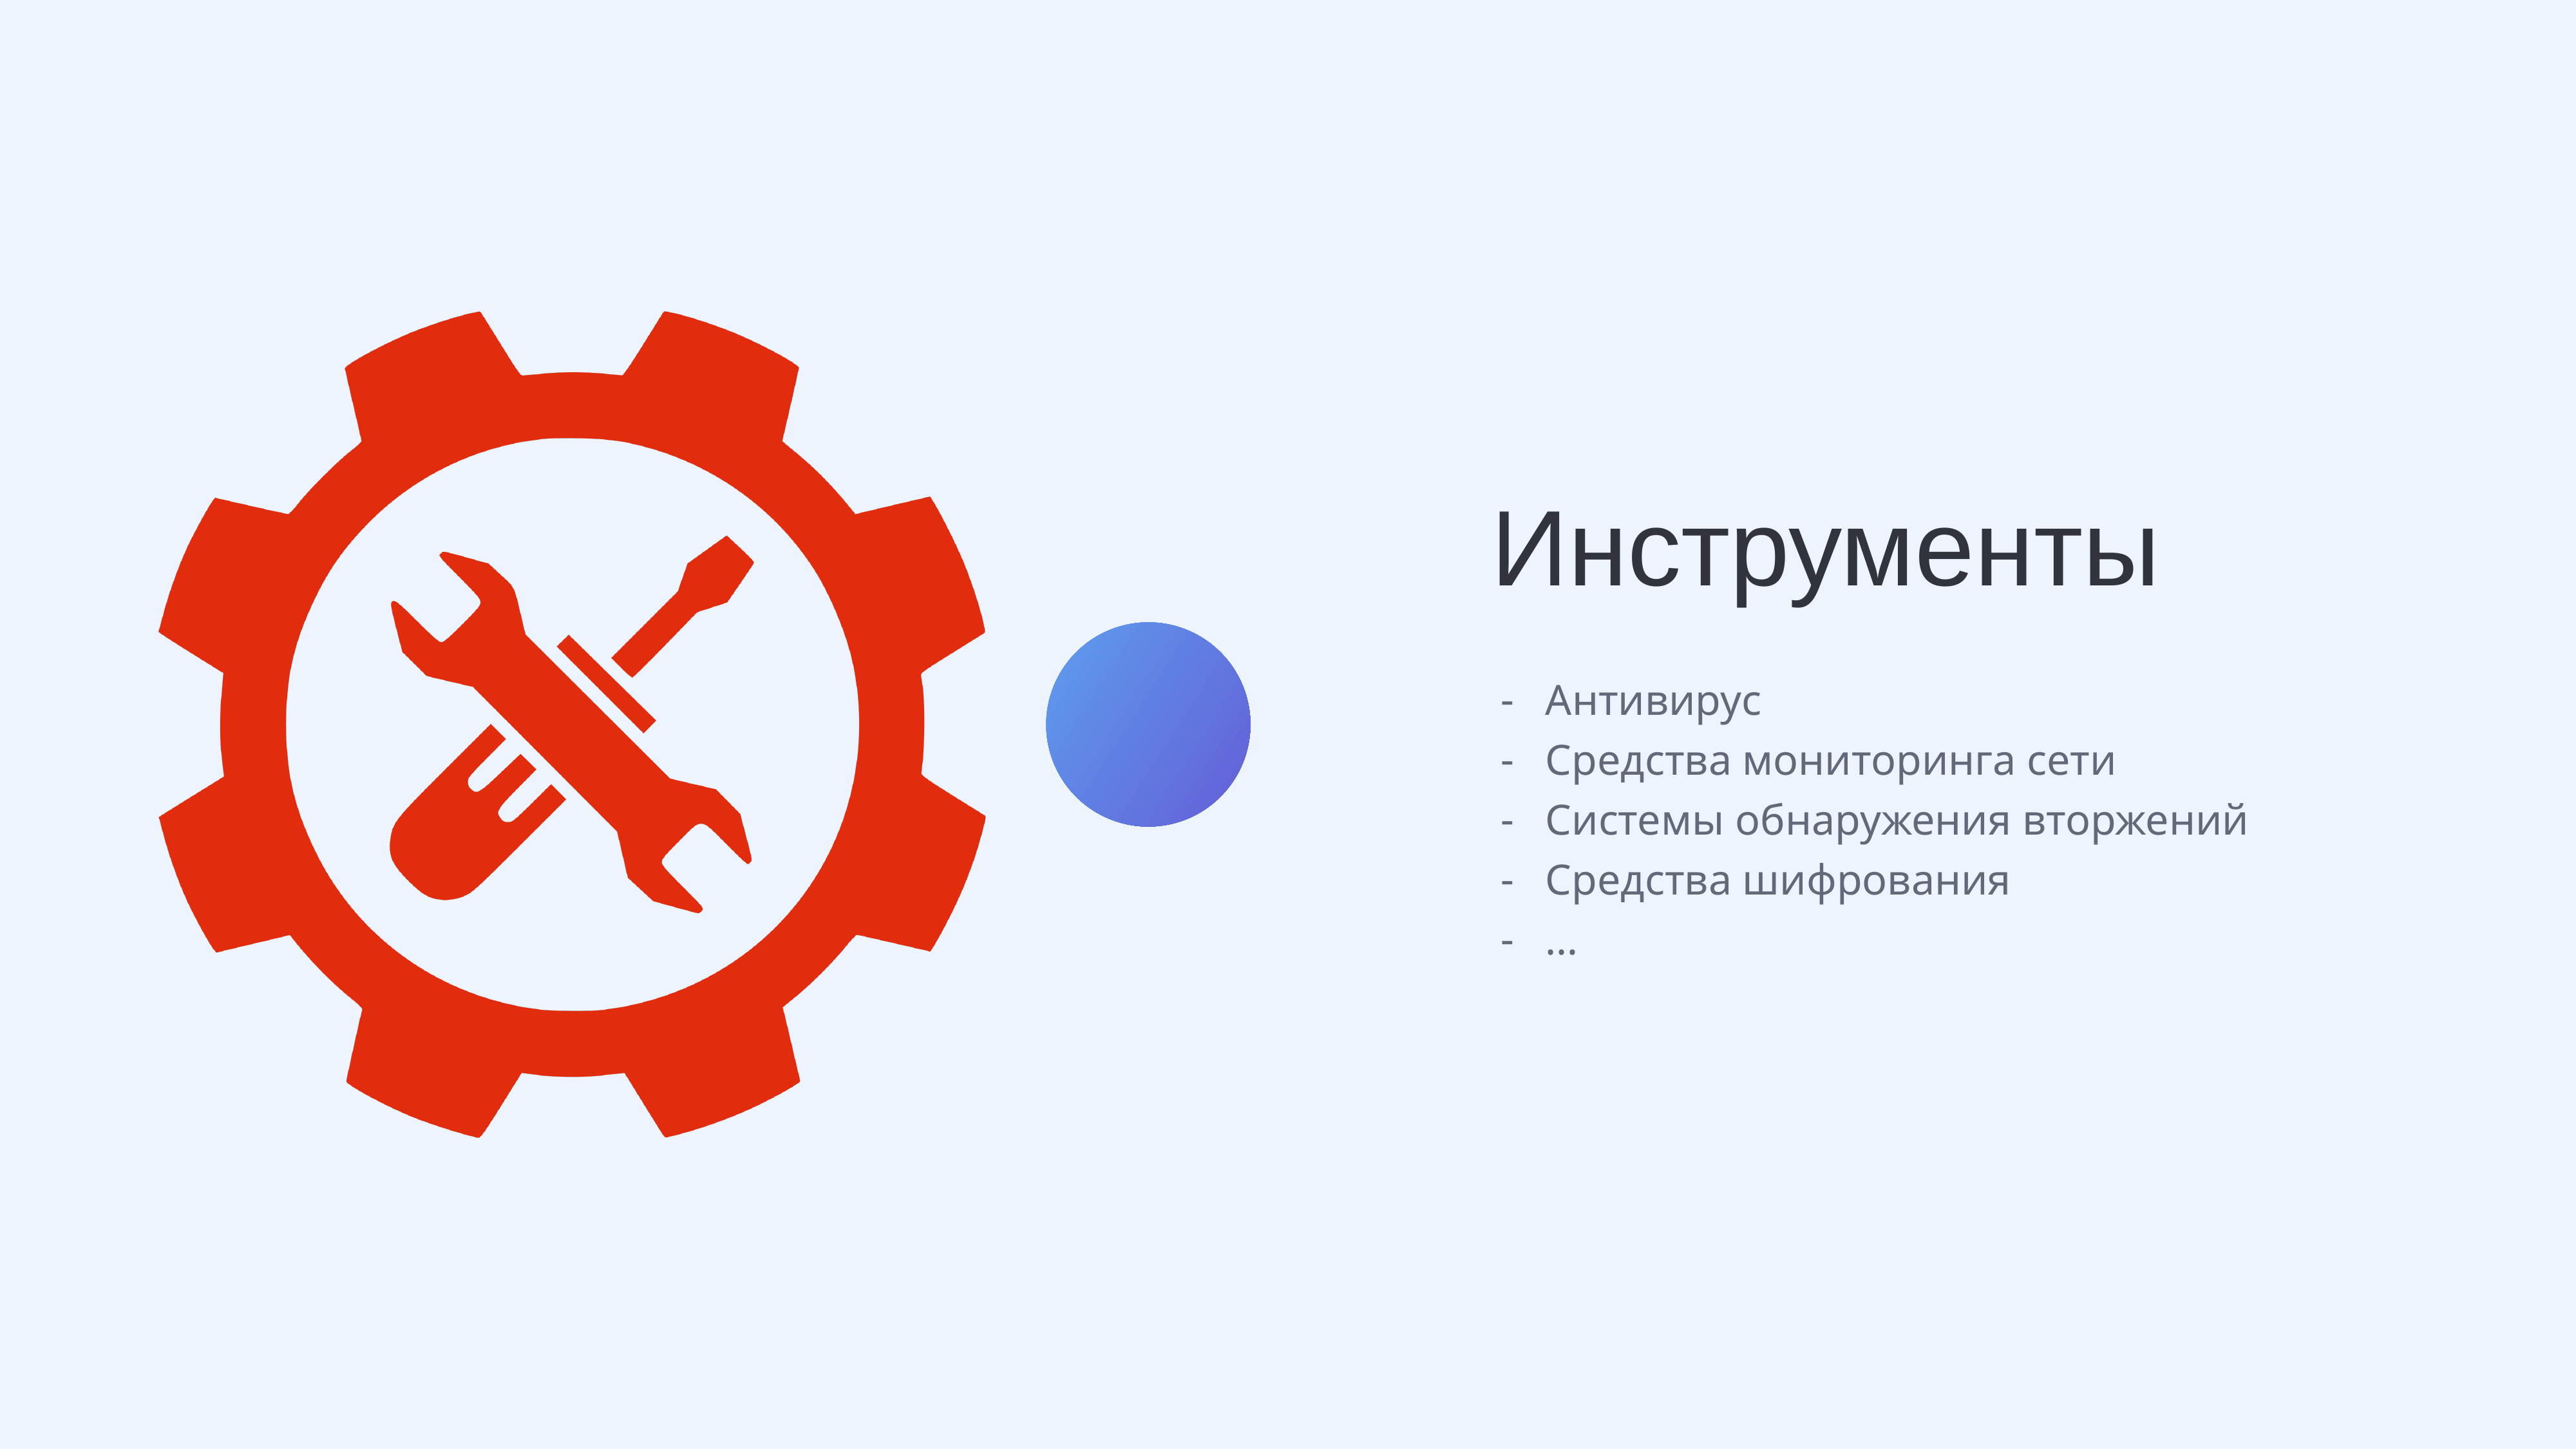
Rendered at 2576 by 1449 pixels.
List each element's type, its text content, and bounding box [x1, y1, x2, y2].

picture [148, 301, 996, 1148]
text_box [1046, 622, 1251, 827]
text_box Антивирус Средства мониторинга сети Системы обнаружения вторжений Средства шифрования … [1492, 658, 2415, 969]
text_box Инструменты [1486, 473, 2387, 612]
